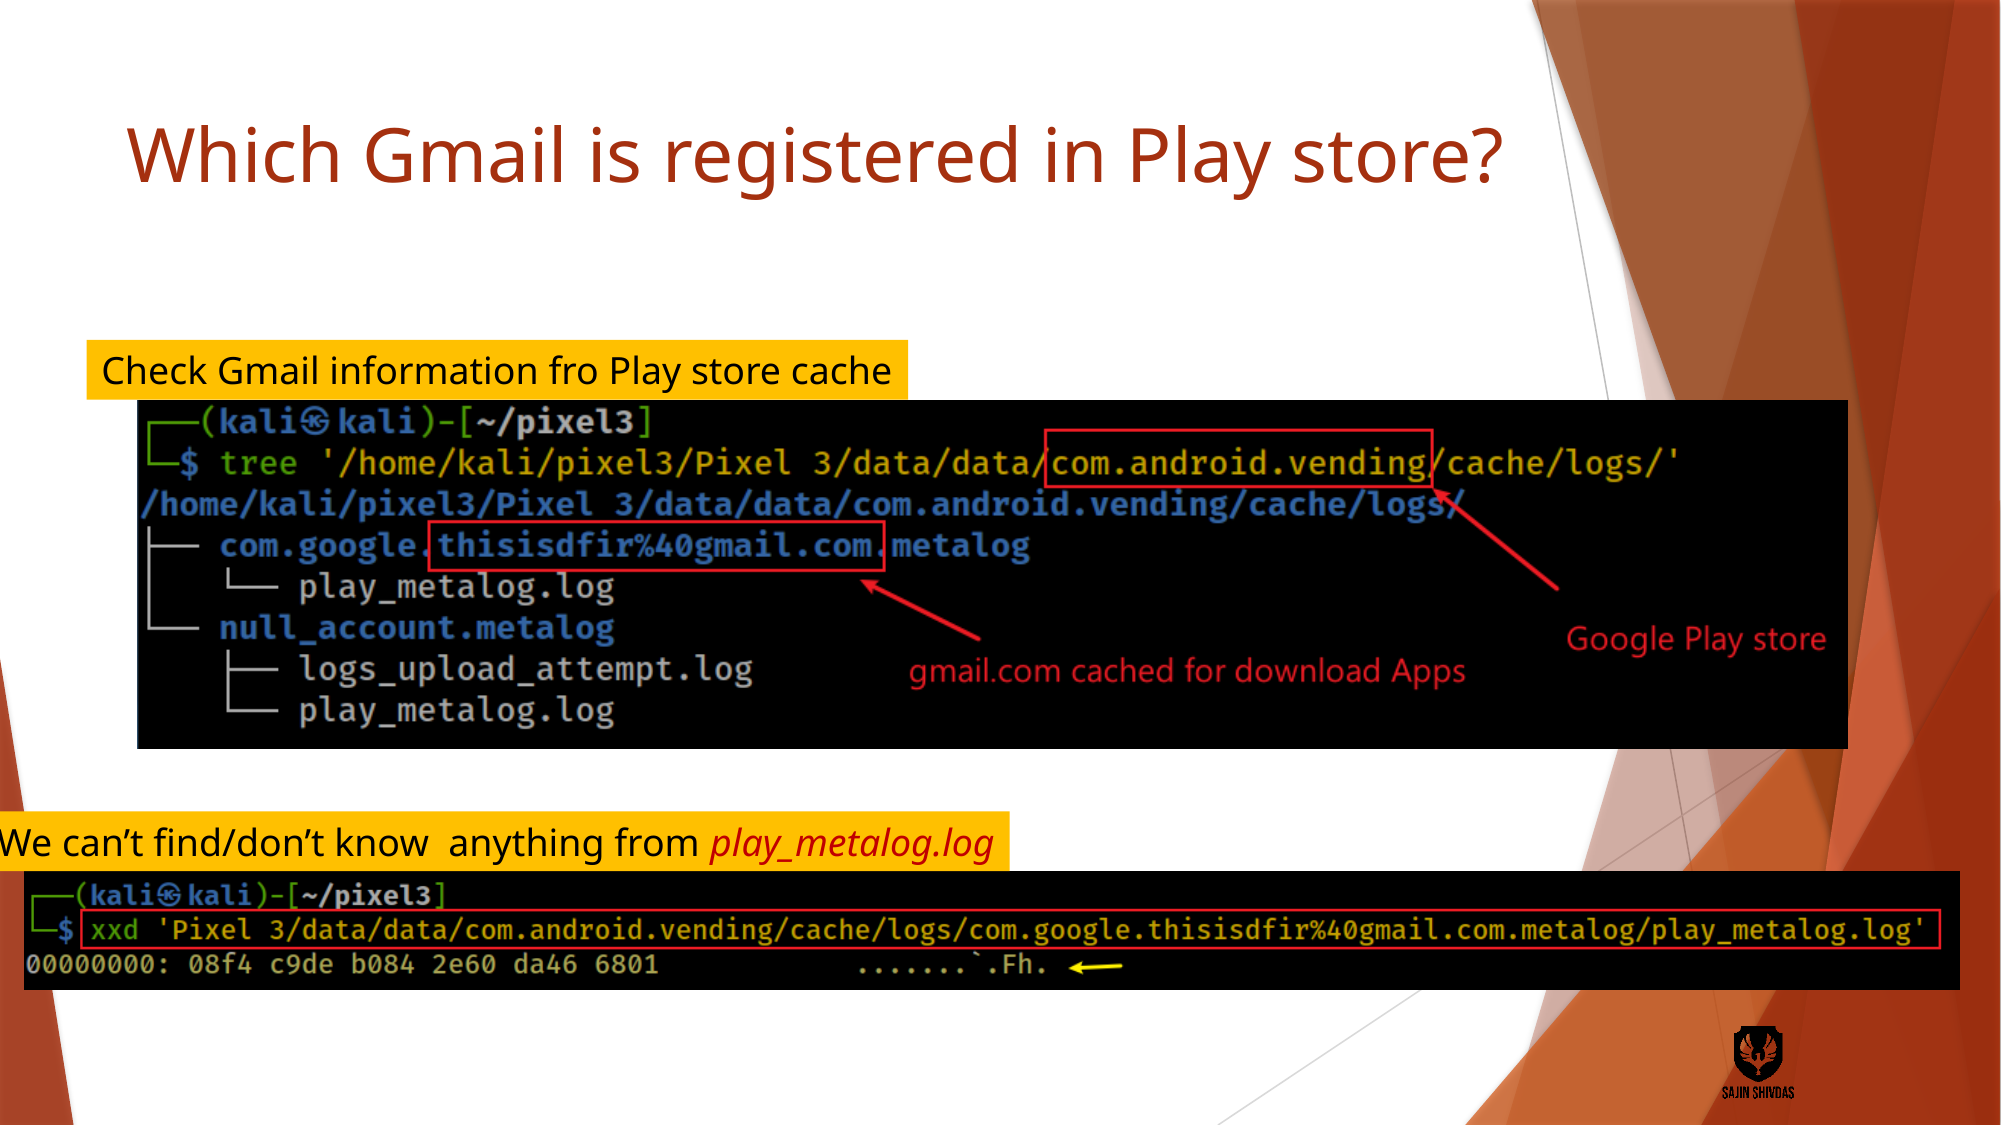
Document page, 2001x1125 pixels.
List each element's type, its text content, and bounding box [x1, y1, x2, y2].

title Which Gmail is registered in Play store? [111, 99, 1522, 317]
text_box Check Gmail information fro Play store cache [86, 339, 909, 400]
picture [136, 399, 1848, 750]
picture [1714, 1018, 1804, 1108]
text_box We can’t find/don’t know anything from play_metalog.log [0, 811, 1010, 872]
picture [24, 871, 1961, 990]
